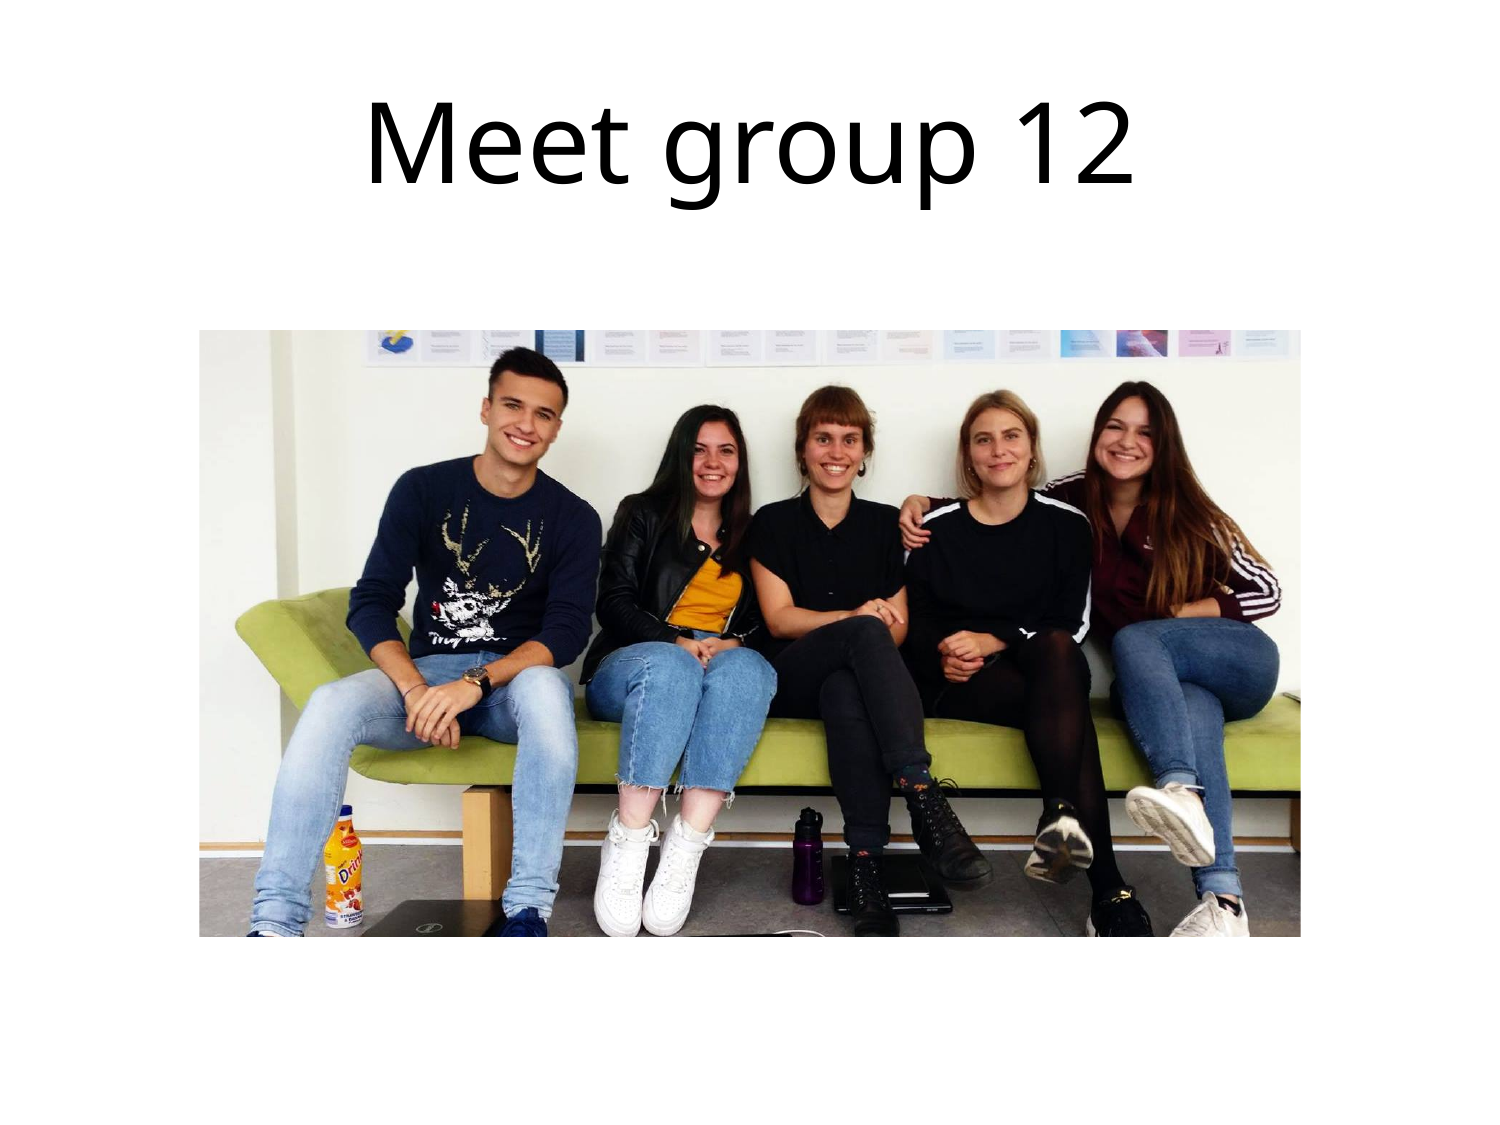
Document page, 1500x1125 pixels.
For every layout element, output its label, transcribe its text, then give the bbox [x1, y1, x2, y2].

title Meet group 12 [75, 45, 1425, 233]
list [199, 330, 1301, 937]
